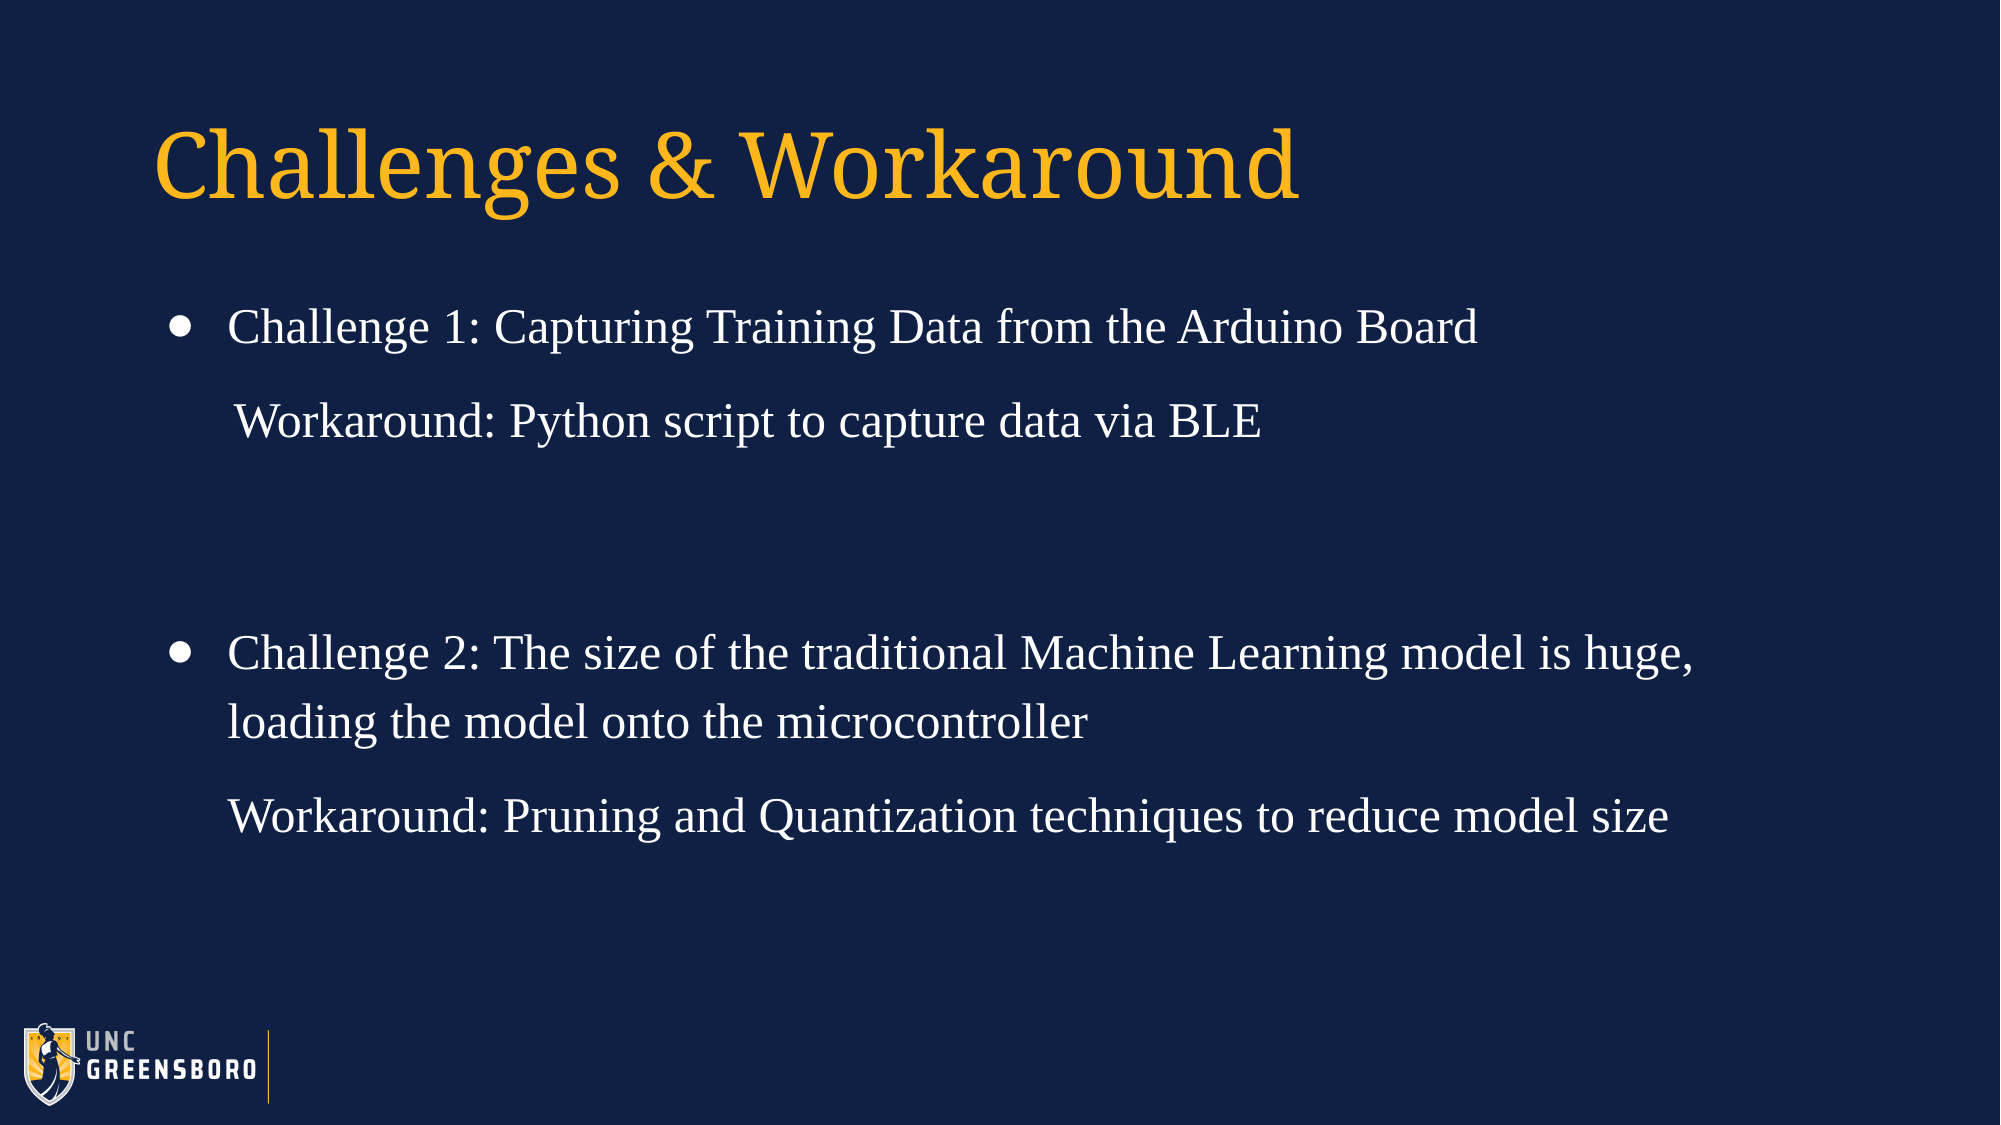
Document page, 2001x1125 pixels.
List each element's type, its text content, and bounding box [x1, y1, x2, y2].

picture [24, 1023, 269, 1106]
list Challenge 1: Capturing Training Data from the Arduino Board Workaround: Python script to capture data via BLE Challenge 2: The size of the traditional Machine Learning model is huge, loading the model onto the microcontroller Workaround: Pruning and Quantization techniques to reduce model size [137, 277, 1863, 992]
title Challenges & Workaround [137, 59, 1863, 277]
